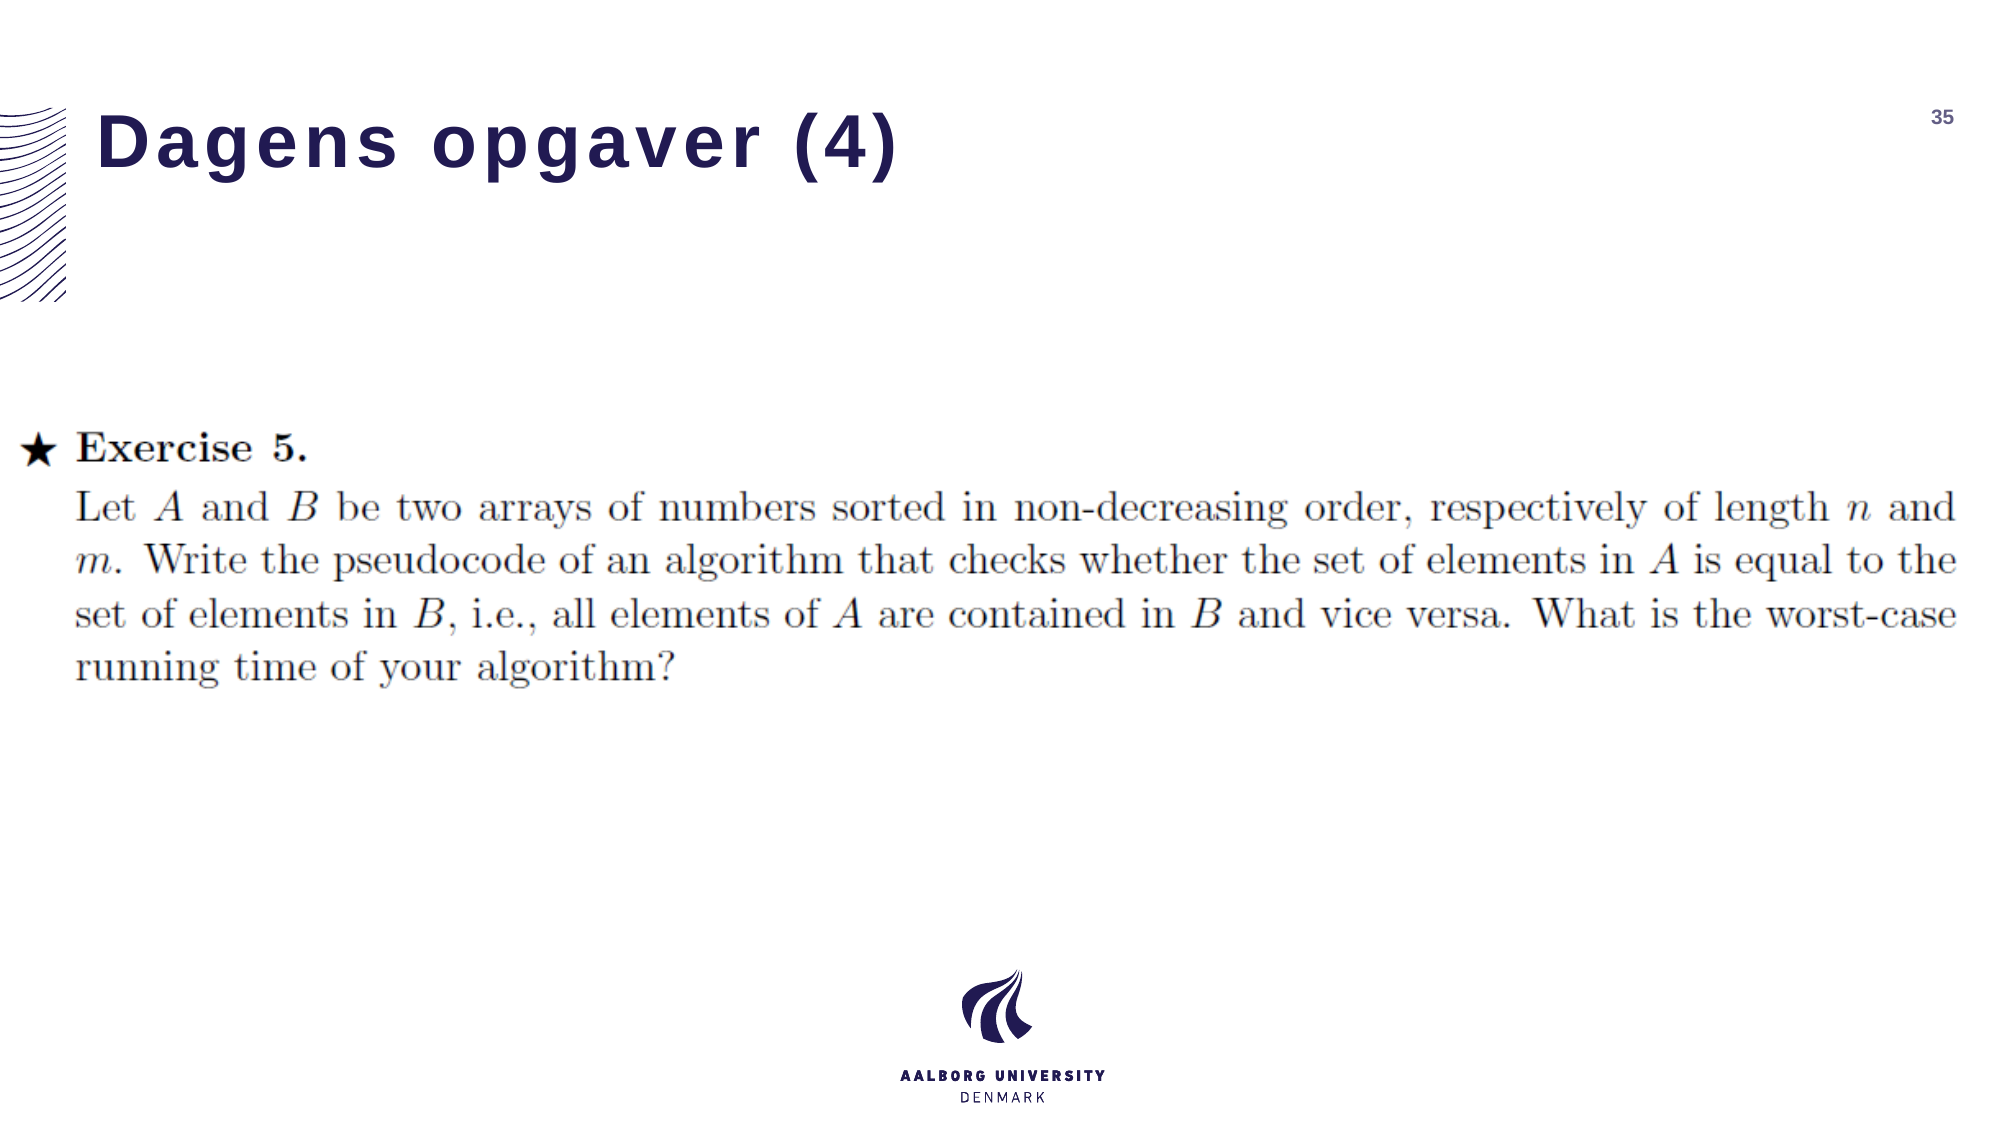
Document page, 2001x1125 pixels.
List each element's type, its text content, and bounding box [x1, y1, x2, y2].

picture [0, 419, 1986, 720]
title Dagens opgaver (4) [96, 60, 935, 303]
slide_number 35 [1860, 97, 1954, 135]
